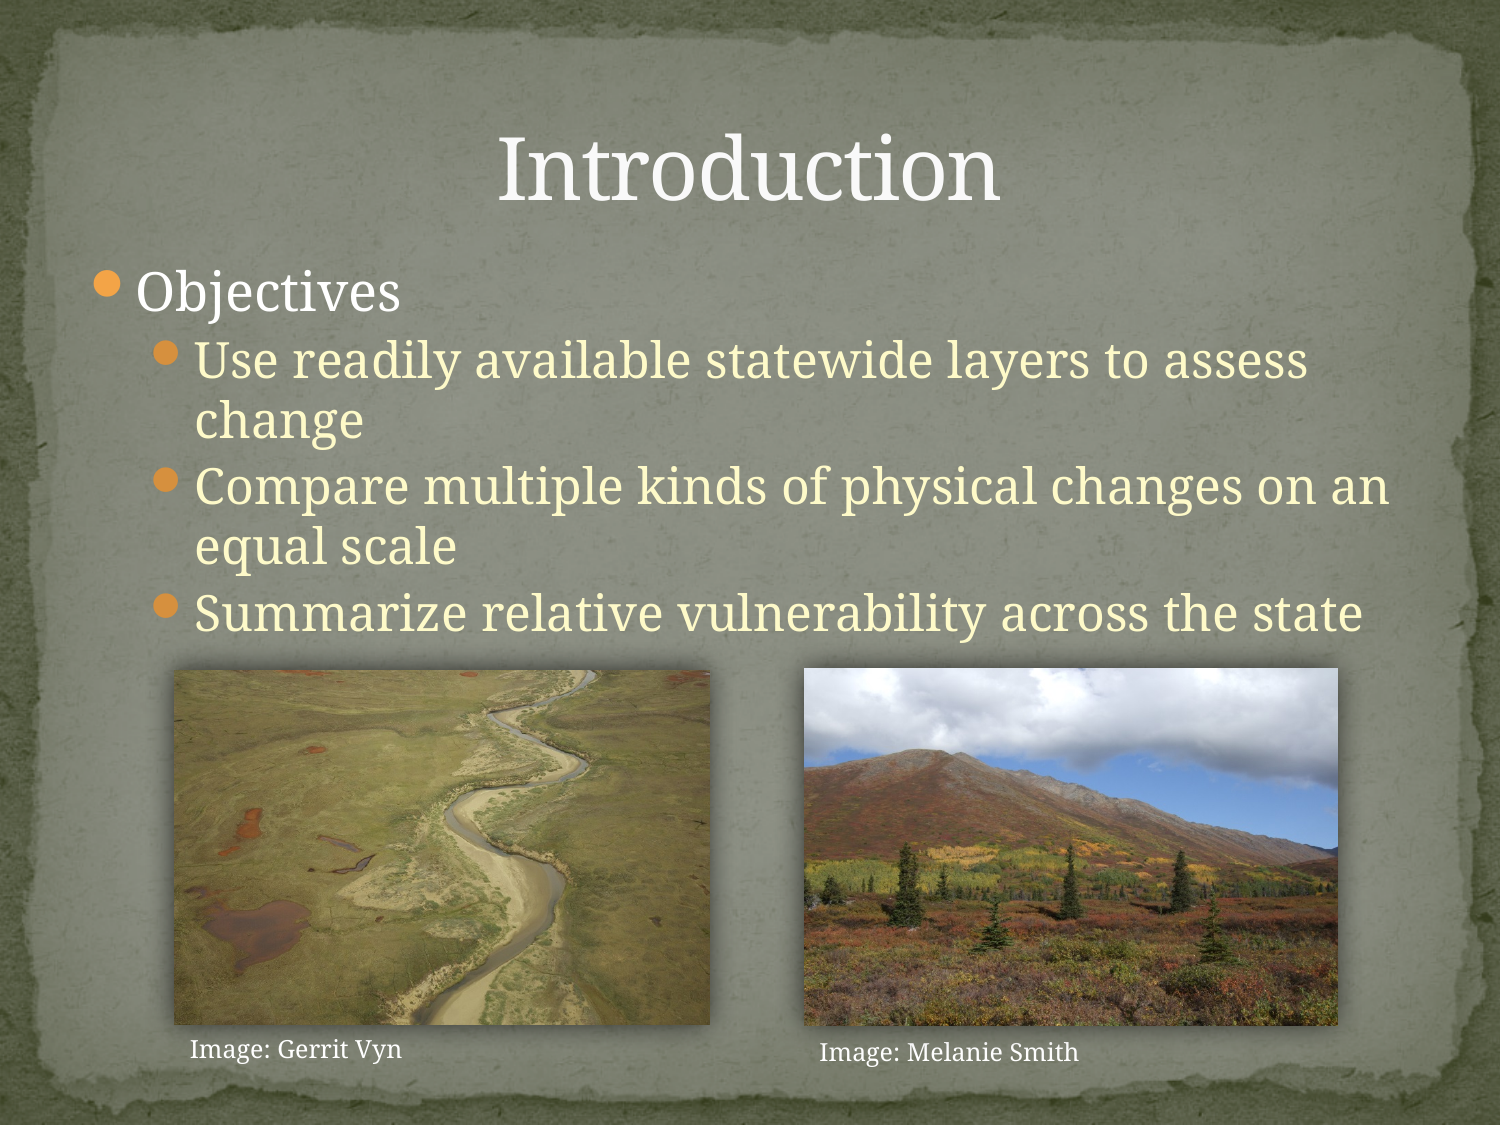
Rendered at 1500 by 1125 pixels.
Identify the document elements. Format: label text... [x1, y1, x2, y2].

text_box Image: Gerrit Vyn [174, 1030, 710, 1071]
picture [804, 668, 1338, 1026]
text_box Image: Melanie Smith [804, 1042, 1338, 1075]
title Introduction [74, 24, 1425, 225]
list Objectives Use readily available statewide layers to assess change Compare multiple kinds of physical changes on an equal scale Summarize relative vulnerability across the state [75, 249, 1425, 1000]
picture [174, 670, 710, 1025]
